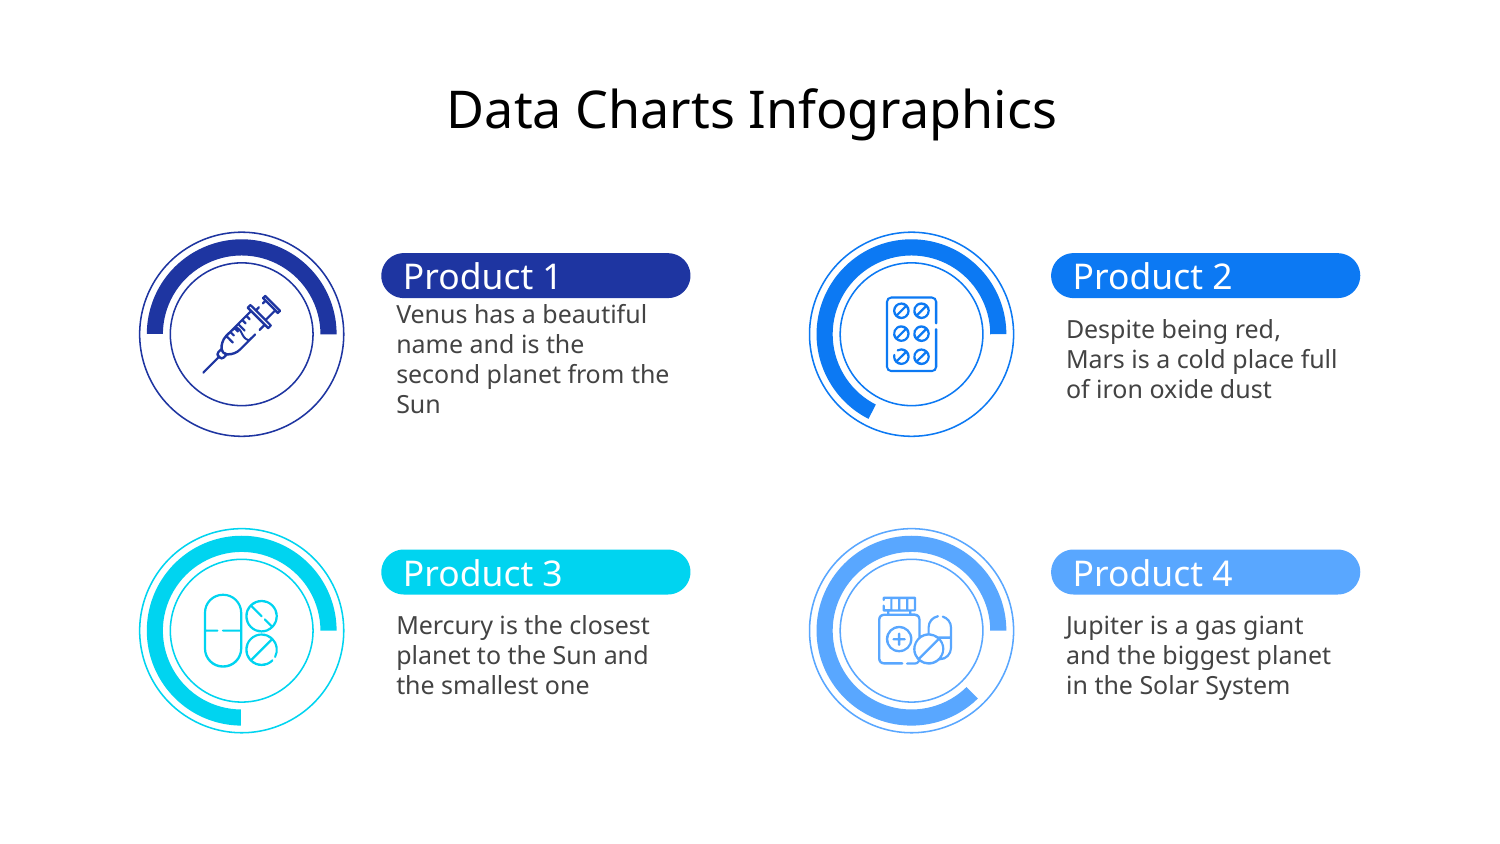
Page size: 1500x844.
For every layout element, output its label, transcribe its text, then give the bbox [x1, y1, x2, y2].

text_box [203, 593, 280, 668]
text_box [809, 231, 1014, 437]
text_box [1050, 252, 1361, 416]
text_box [885, 296, 938, 373]
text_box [381, 549, 691, 713]
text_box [381, 252, 691, 416]
title Data Charts Infographics [79, 68, 1426, 148]
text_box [809, 528, 1014, 733]
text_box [139, 231, 344, 437]
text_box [139, 528, 344, 733]
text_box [877, 596, 953, 665]
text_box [1050, 549, 1361, 713]
